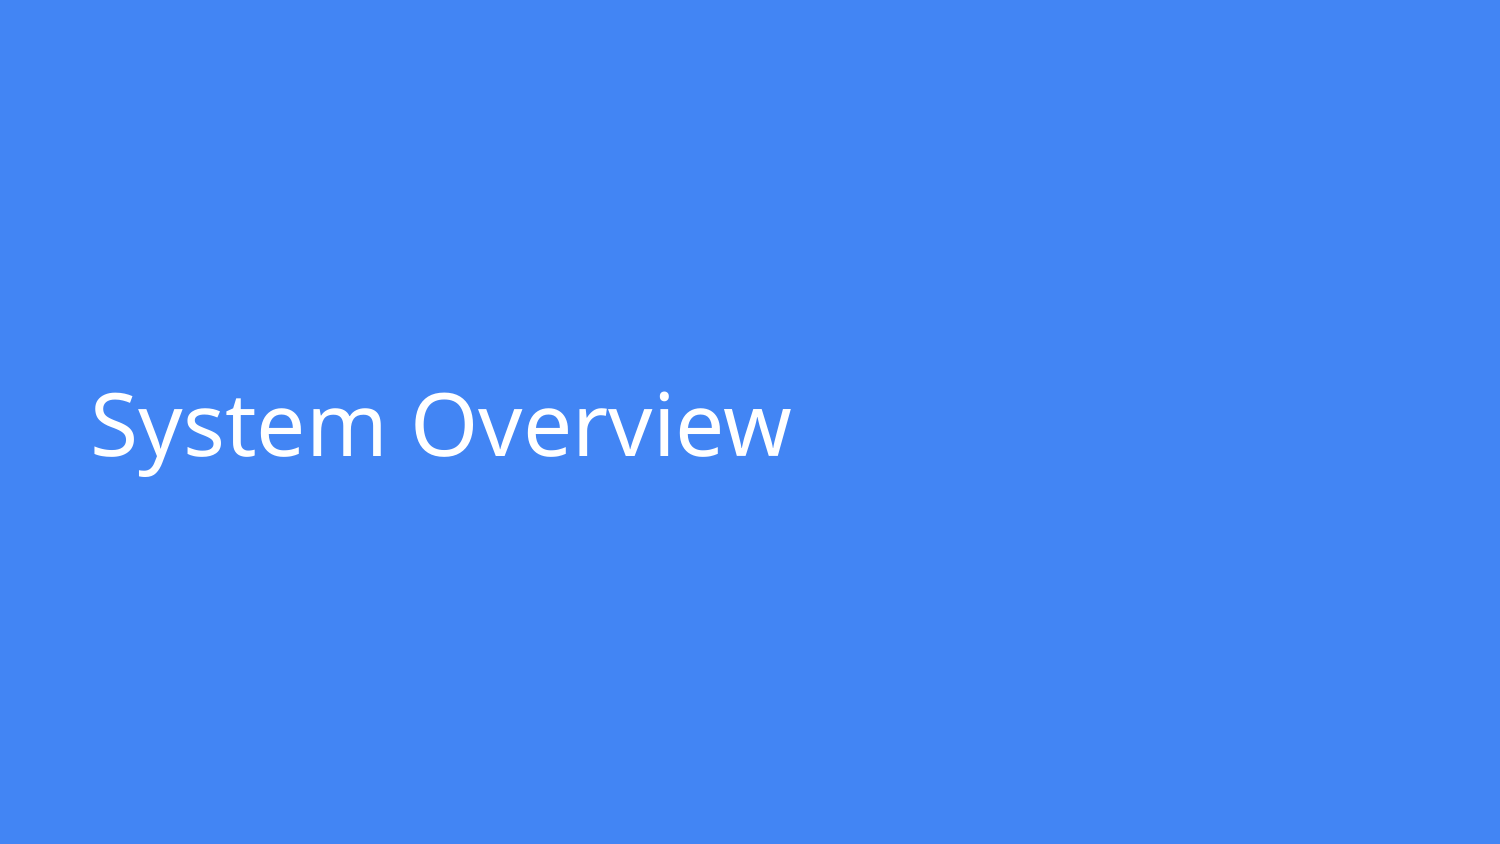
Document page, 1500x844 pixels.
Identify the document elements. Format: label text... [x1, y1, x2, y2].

title System Overview [75, 338, 1425, 505]
